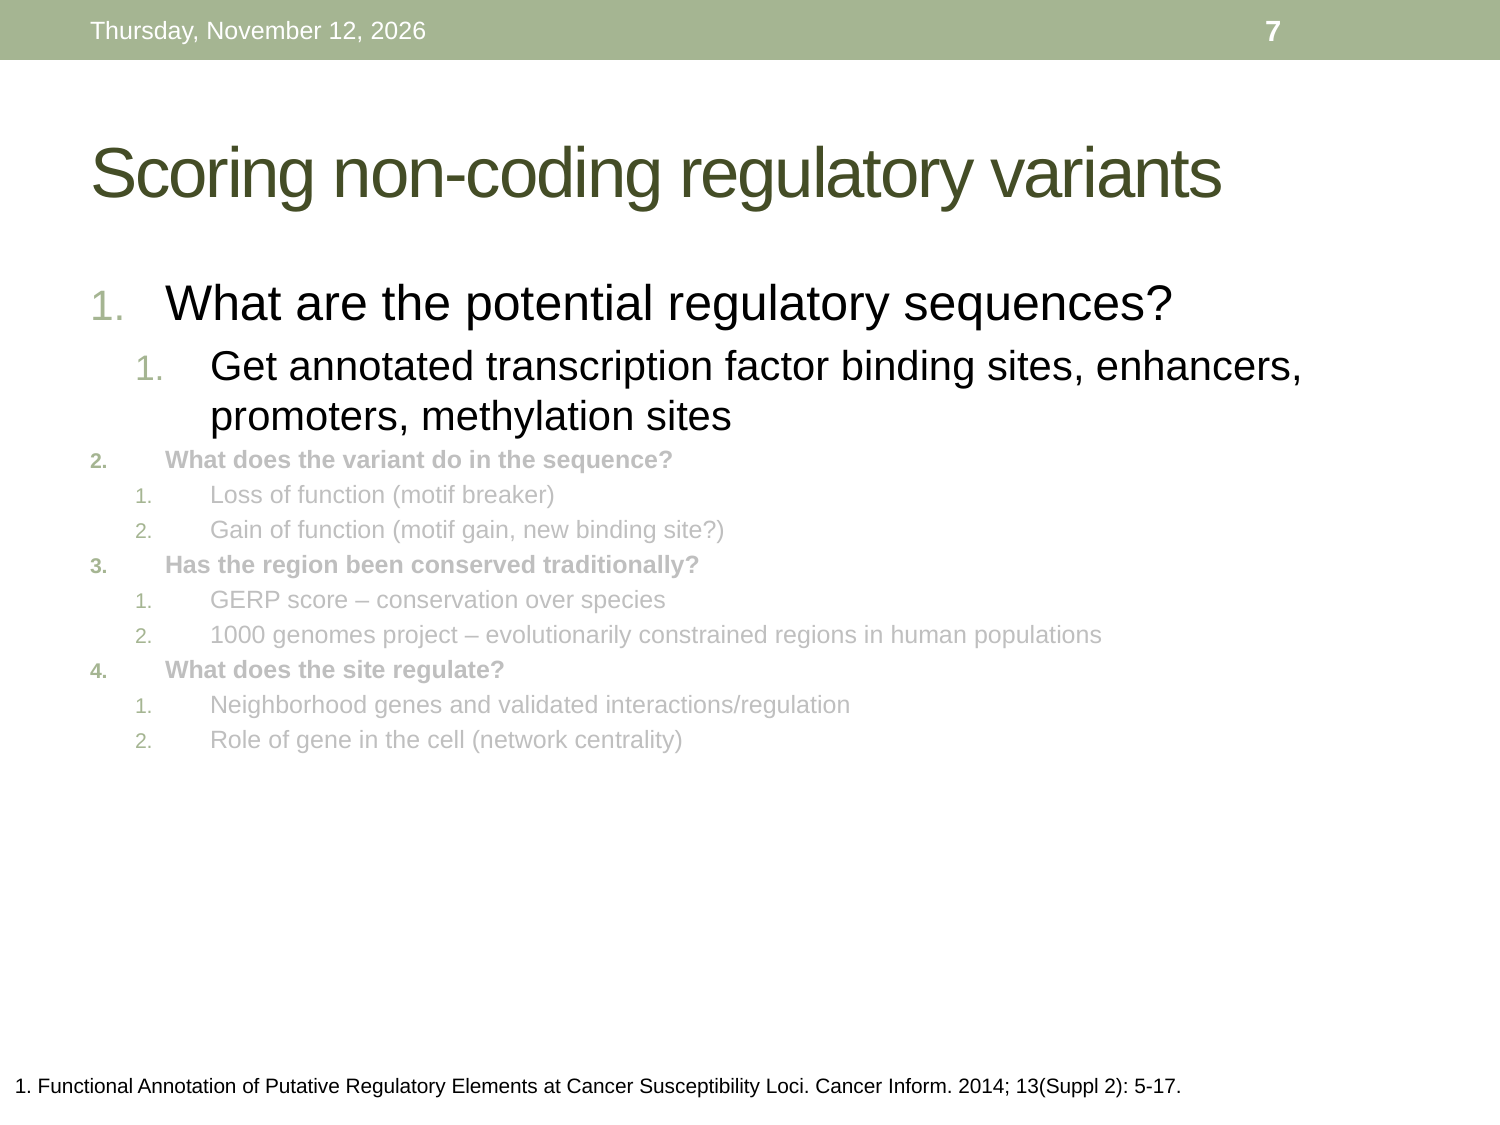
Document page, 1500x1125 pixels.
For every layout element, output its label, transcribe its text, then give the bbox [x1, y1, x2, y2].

list What are the potential regulatory sequences? Get annotated transcription factor binding sites, enhancers, promoters, methylation sites What does the variant do in the sequence? Loss of function (motif breaker) Gain of function (motif gain, new binding site?) Has the region been conserved traditionally? GERP score – conservation over species 1000 genomes project – evolutionarily constrained regions in human populations What does the site regulate? Neighborhood genes and validated interactions/regulation Role of gene in the cell (network centrality) [75, 262, 1425, 1063]
title Scoring non-coding regulatory variants [75, 87, 1425, 250]
slide_number 7 [1250, 3, 1425, 57]
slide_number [75, 3, 550, 57]
text_box 1. Functional Annotation of Putative Regulatory Elements at Cancer Susceptibility Loci. Cancer Inform. 2014; 13(Suppl 2): 5-17. [0, 1065, 1476, 1105]
